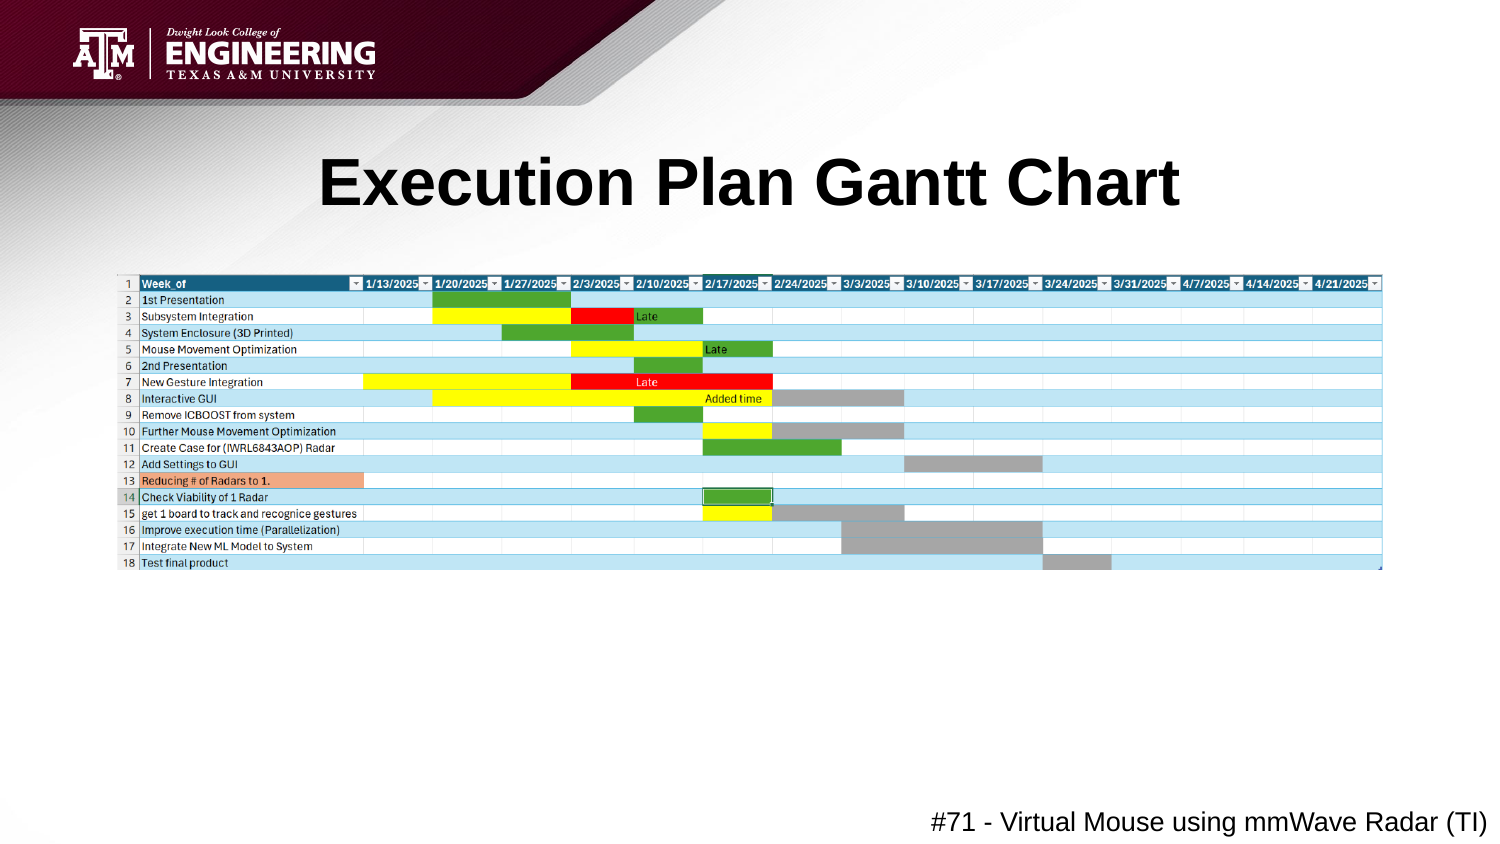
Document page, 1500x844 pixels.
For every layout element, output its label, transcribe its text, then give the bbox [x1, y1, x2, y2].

picture [0, 0, 1500, 844]
text_box #71 - Virtual Mouse using mmWave Radar (TI) [916, 788, 1500, 844]
title Execution Plan Gantt Chart [75, 129, 1425, 228]
